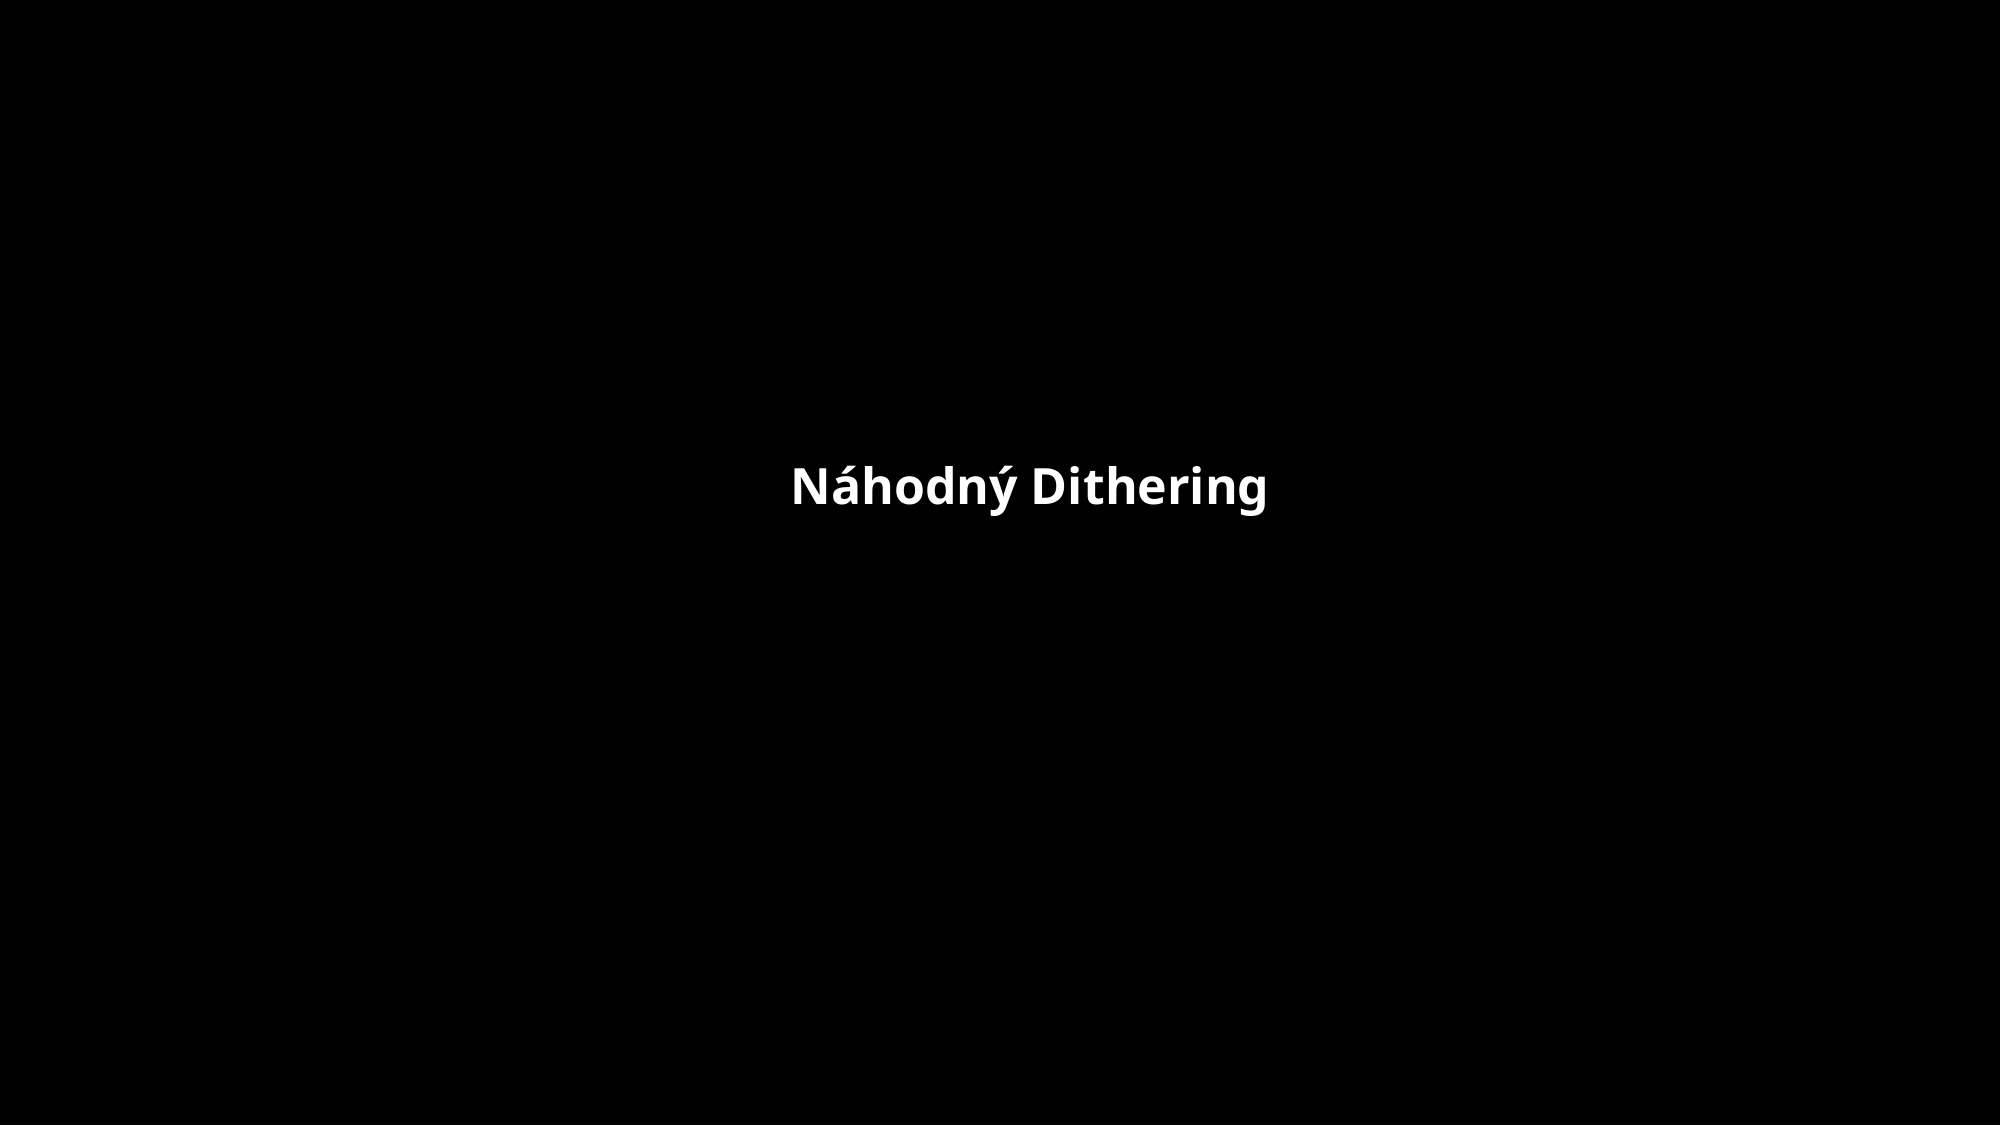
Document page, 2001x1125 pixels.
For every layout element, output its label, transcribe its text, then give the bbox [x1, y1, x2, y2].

text_box Náhodný Dithering [775, 446, 1285, 522]
